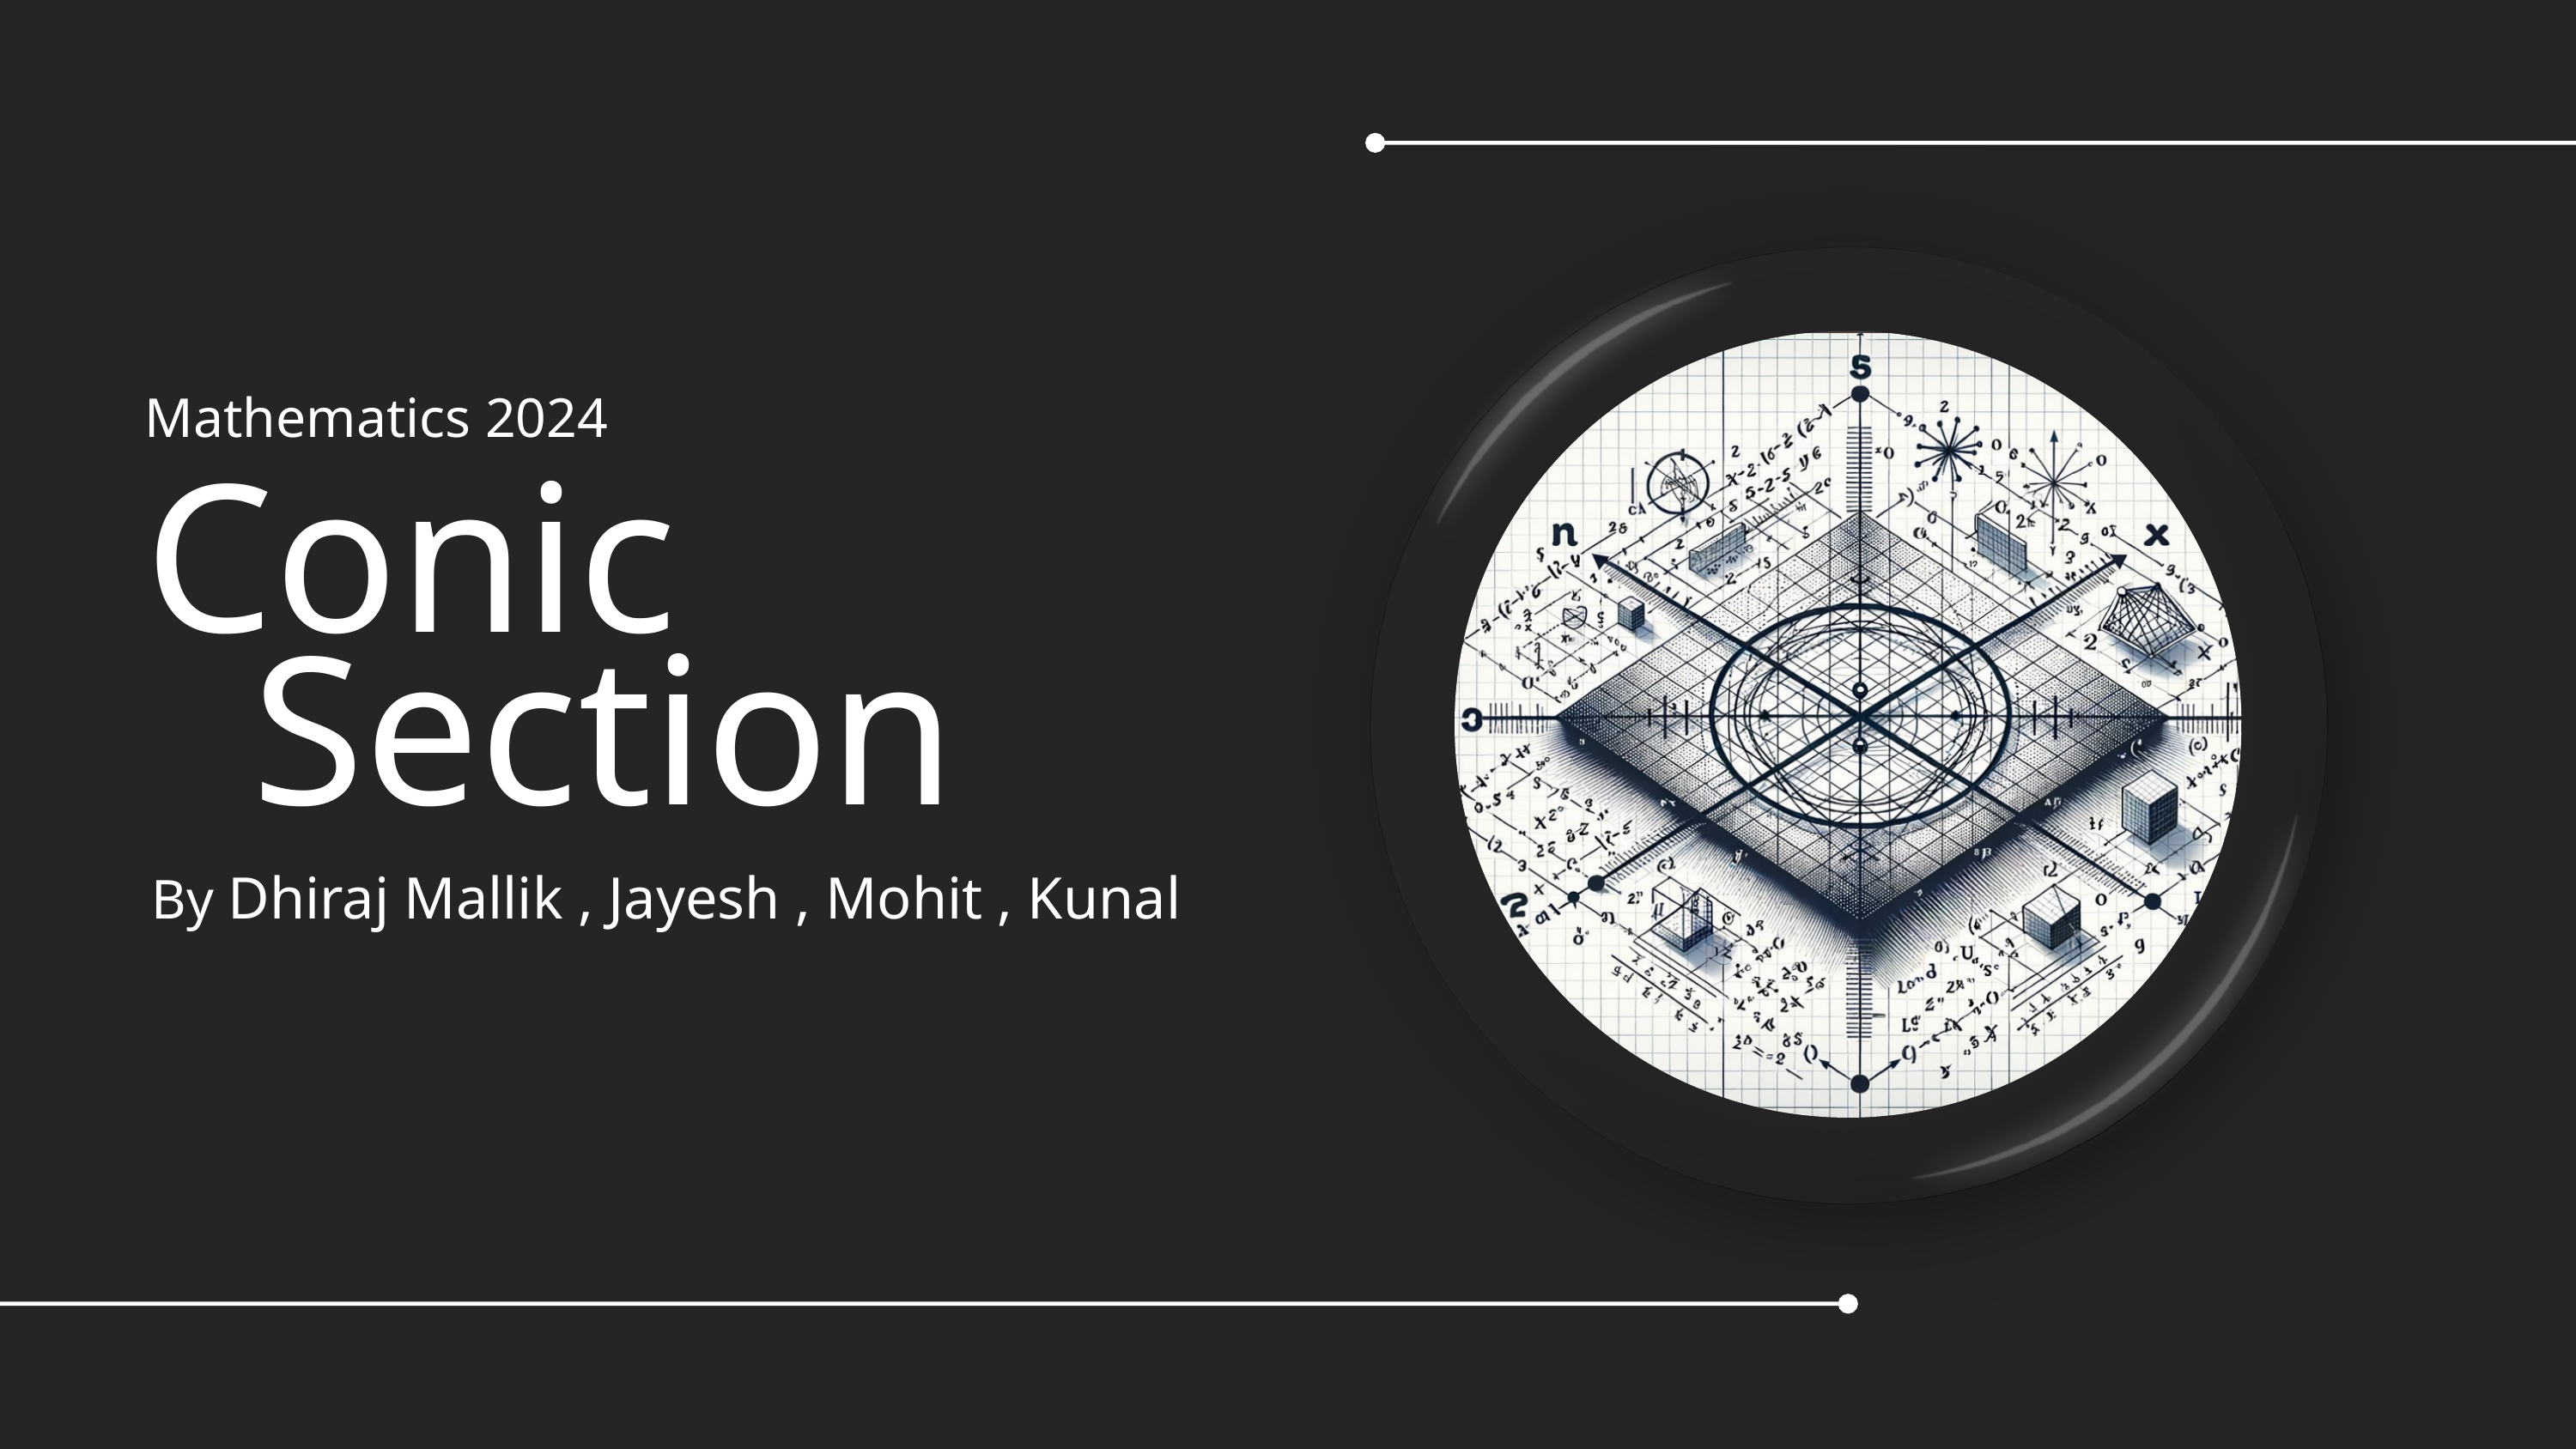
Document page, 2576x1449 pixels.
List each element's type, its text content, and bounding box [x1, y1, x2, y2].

text_box [0, 1294, 1857, 1313]
text_box Conic Section [144, 500, 1231, 846]
text_box [1268, 144, 2428, 1304]
text_box [1366, 134, 2576, 152]
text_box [1454, 330, 2242, 1119]
text_box By Dhiraj Mallik , Jayesh , Mohit , Kunal [151, 854, 1192, 931]
text_box Mathematics 2024 [144, 373, 1052, 449]
